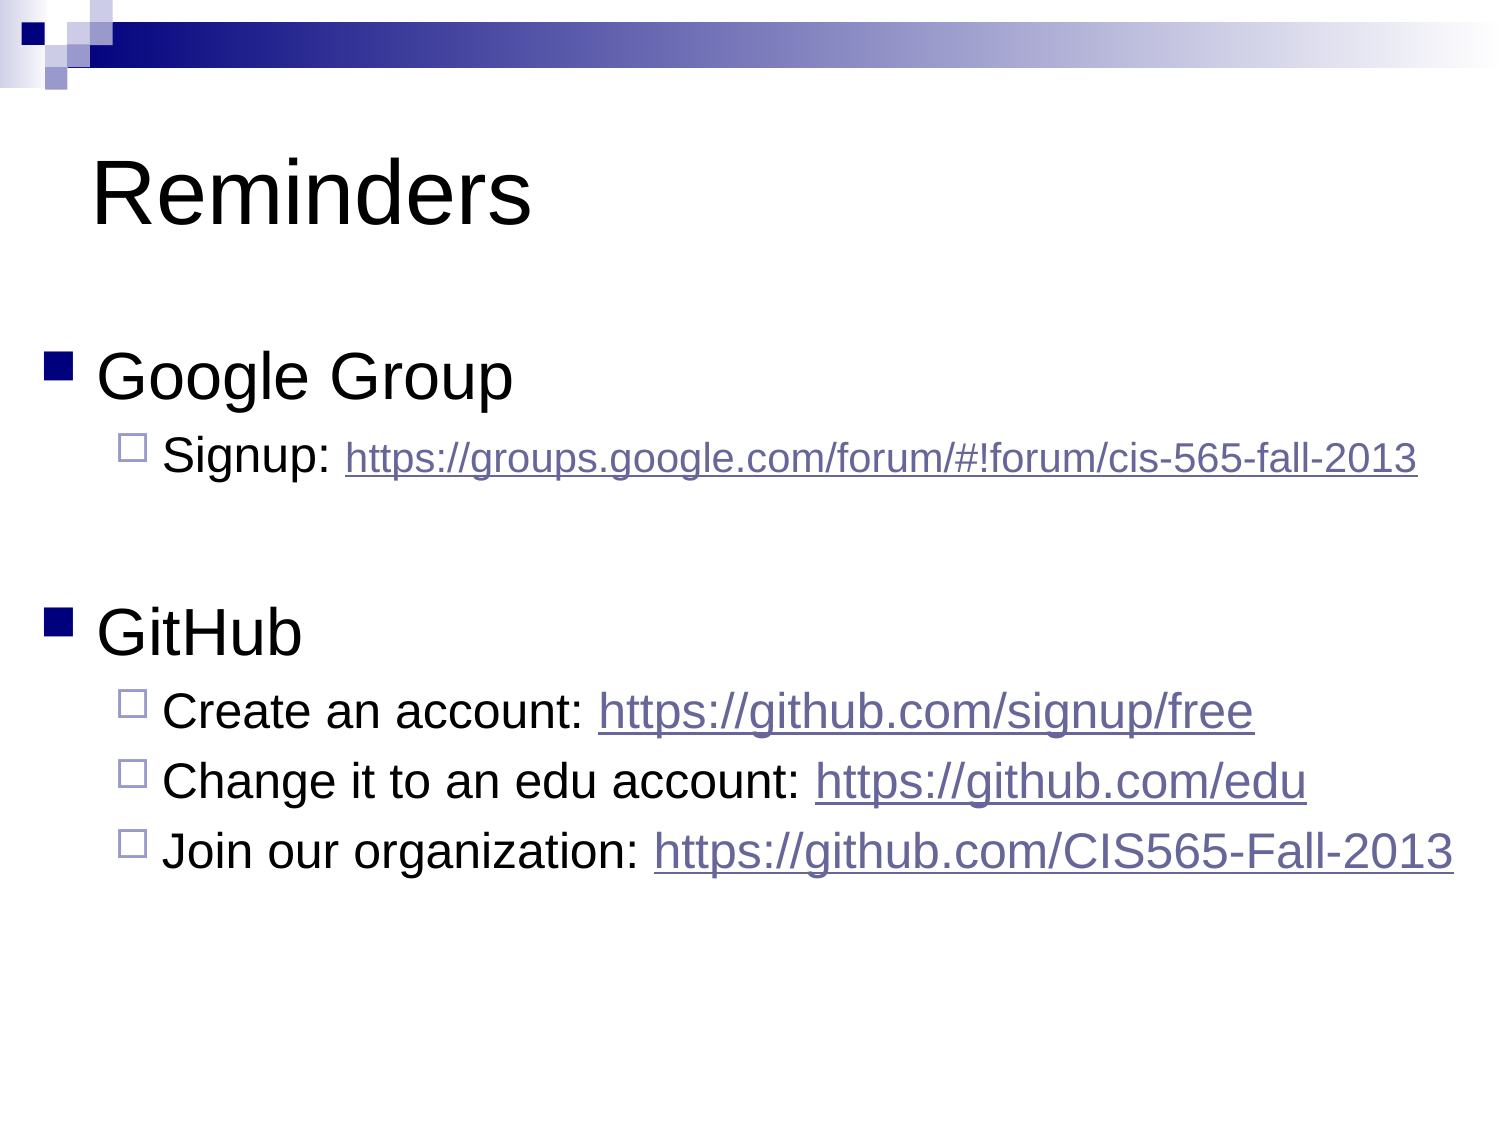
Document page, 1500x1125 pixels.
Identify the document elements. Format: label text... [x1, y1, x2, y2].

title Reminders [75, 75, 1425, 300]
list Google Group Signup: https://groups.google.com/forum/#!forum/cis-565-fall-2013 GitHub Create an account: https://github.com/signup/free Change it to an edu account: https://github.com/edu Join our organization: https://github.com/CIS565-Fall-2013 [24, 324, 1500, 1088]
